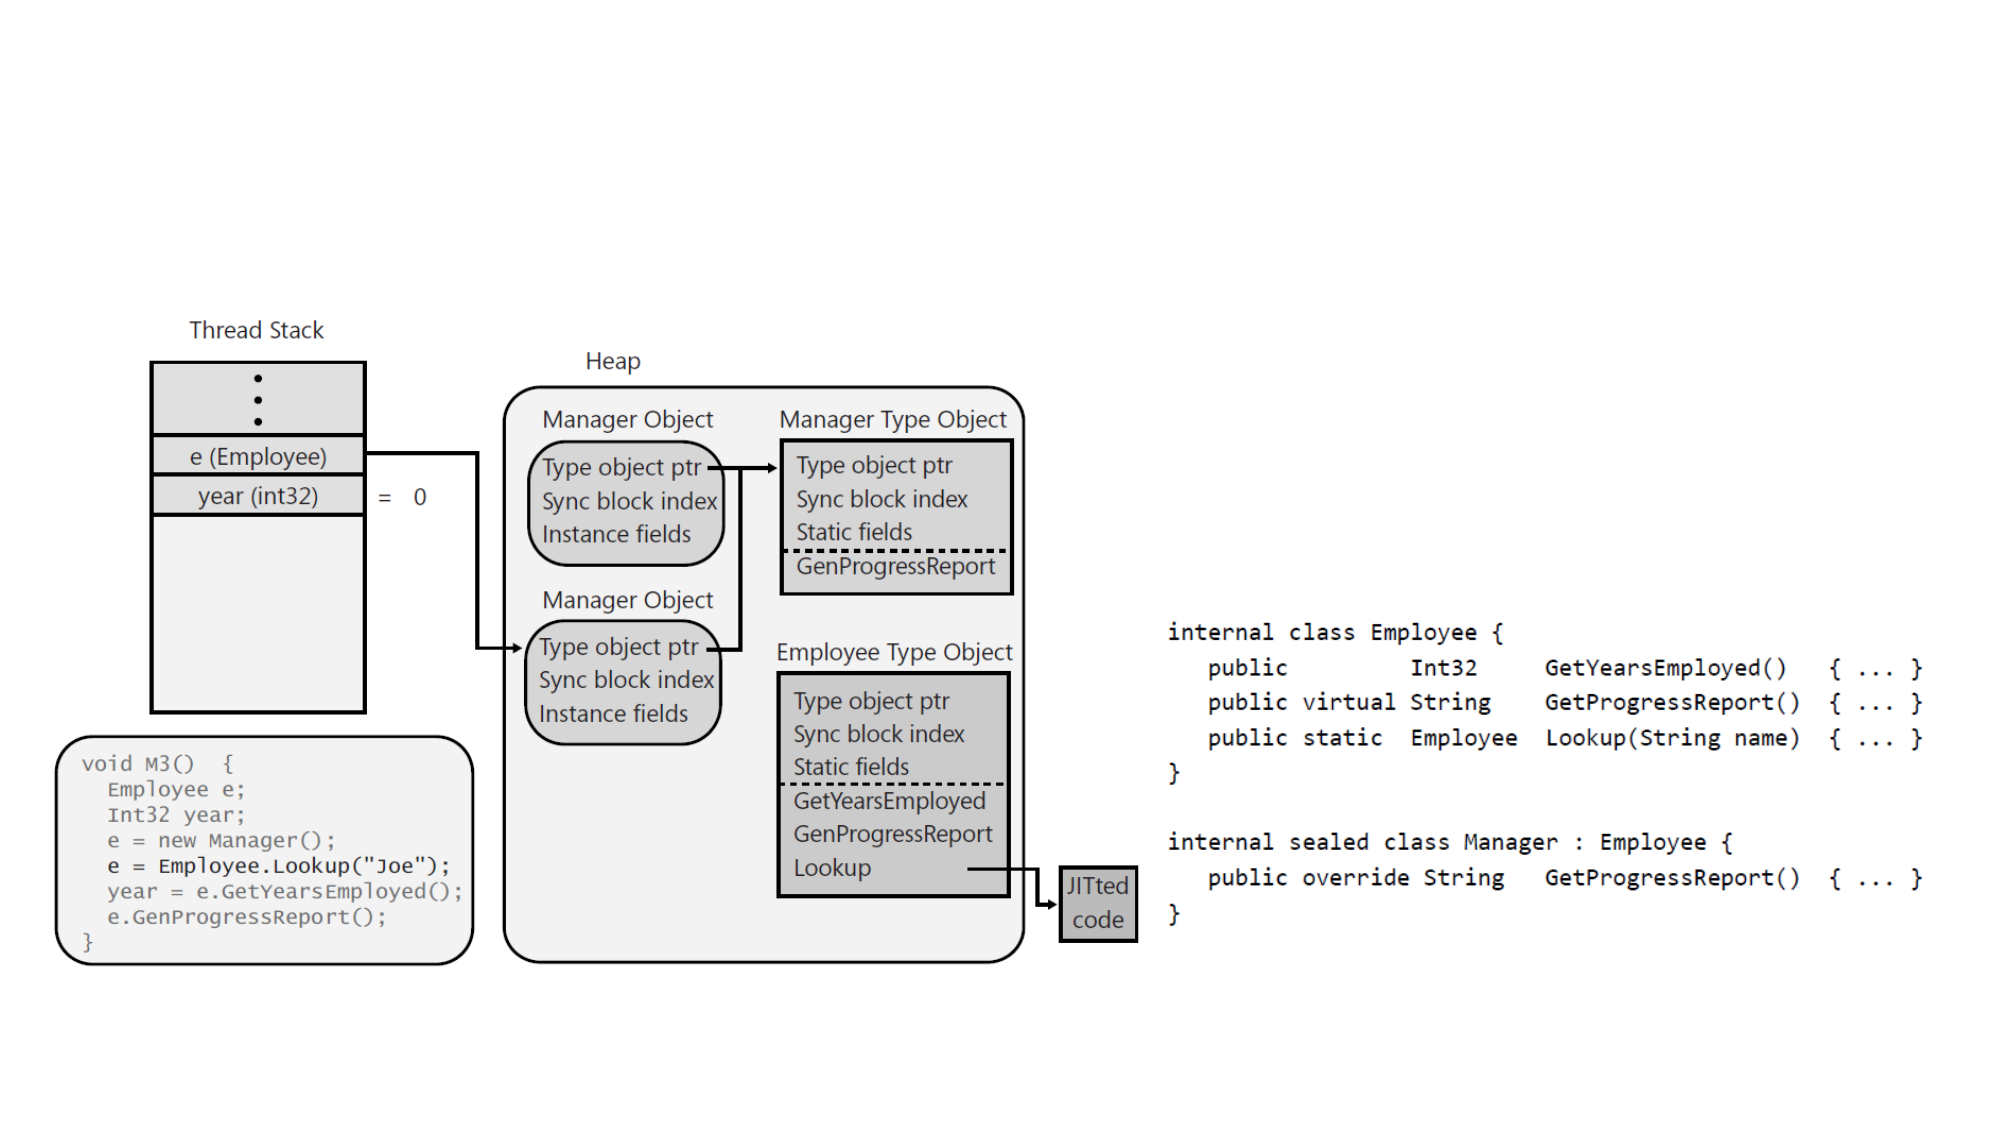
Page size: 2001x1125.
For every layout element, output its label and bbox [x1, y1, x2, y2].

picture [36, 297, 1966, 977]
